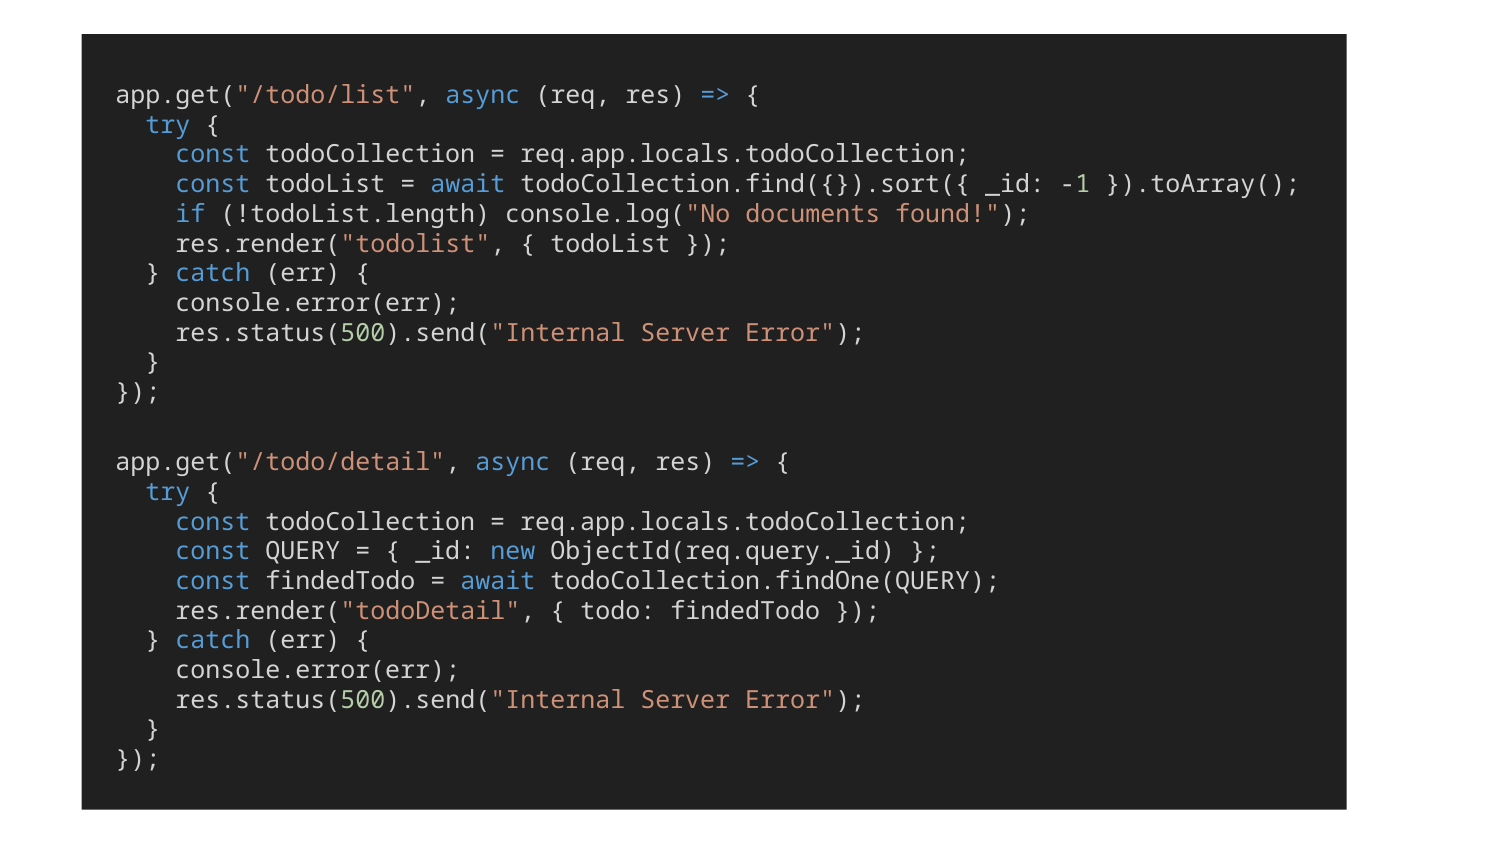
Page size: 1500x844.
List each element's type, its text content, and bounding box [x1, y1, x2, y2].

list app.get("/todo/list", async (req, res) => { try { const todoCollection = req.app.locals.todoCollection; const todoList = await todoCollection.find({}).sort({ _id: -1 }).toArray(); if (!todoList.length) console.log("No documents found!"); res.render("todolist", { todoList }); } catch (err) { console.error(err); res.status(500).send("Internal Server Error"); } }); app.get("/todo/detail", async (req, res) => { try { const todoCollection = req.app.locals.todoCollection; const QUERY = { _id: new ObjectId(req.query._id) }; const findedTodo = await todoCollection.findOne(QUERY); res.render("todoDetail", { todo: findedTodo }); } catch (err) { console.error(err); res.status(500).send("Internal Server Error"); } }); [81, 34, 1347, 810]
